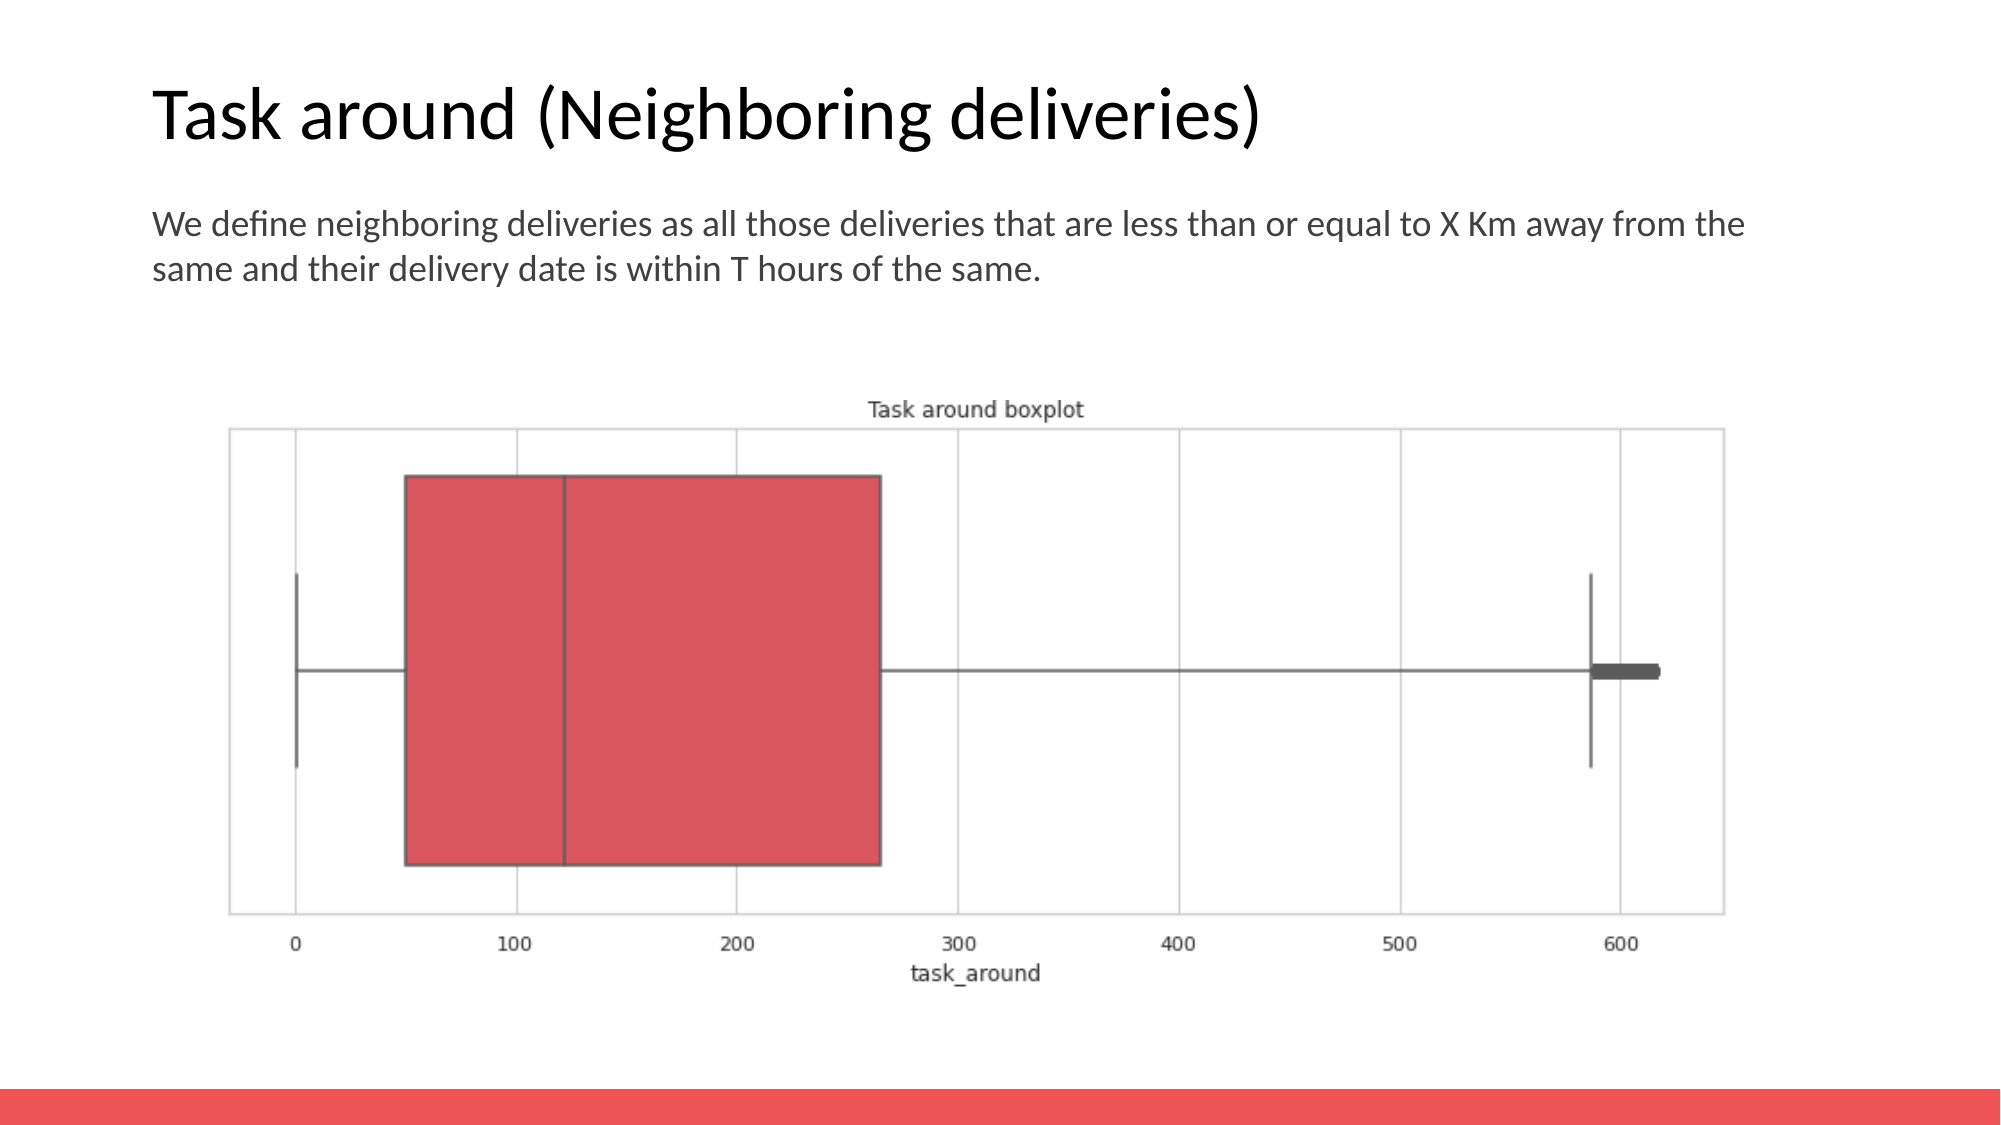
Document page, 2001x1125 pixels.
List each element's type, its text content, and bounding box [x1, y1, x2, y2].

text_box We define neighboring deliveries as all those deliveries that are less than or equal to X Km away from the same and their delivery date is within T hours of the same. [137, 192, 1801, 297]
picture [200, 400, 1738, 994]
title Task around (Neighboring deliveries) [137, 22, 1863, 209]
